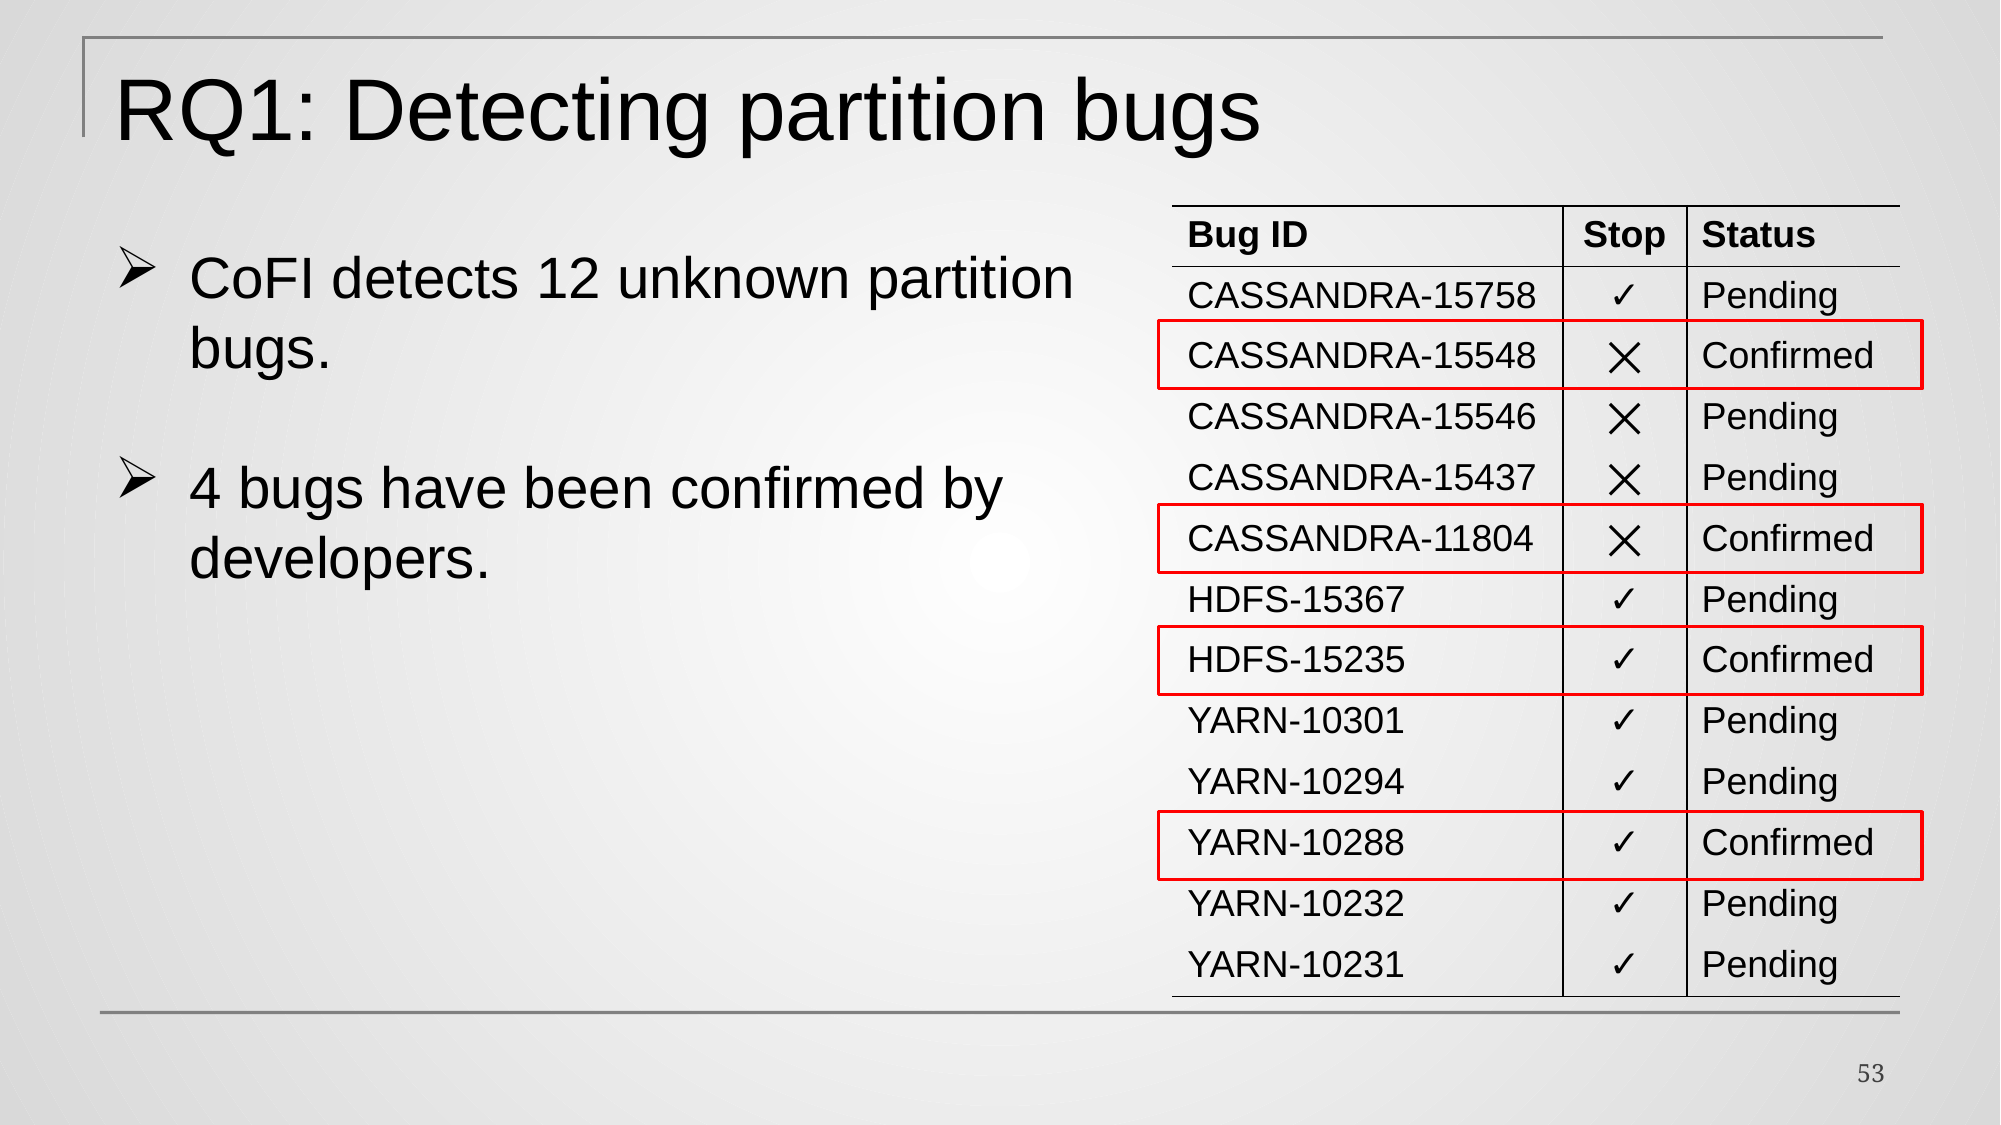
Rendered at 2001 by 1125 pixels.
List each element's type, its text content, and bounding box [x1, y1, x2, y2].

table_header Status [1688, 207, 1900, 266]
table_cell Pending [1688, 880, 1900, 936]
table_cell YARN-10232 [1172, 880, 1562, 936]
table_cell CASSANDRA-15546 [1172, 389, 1562, 449]
table_cell Pending [1688, 936, 1900, 996]
text_box [1158, 626, 1922, 695]
table_cell ✓ [1564, 753, 1686, 811]
table_cell ✓ [1564, 880, 1686, 936]
table_cell Pending [1688, 449, 1900, 504]
table_cell ✓ [1564, 936, 1686, 996]
table_cell CASSANDRA-15758 [1172, 267, 1562, 320]
table_cell ✓ [1564, 573, 1686, 626]
table_header Stop [1564, 207, 1686, 266]
text_box [1158, 504, 1922, 573]
table_cell Pending [1688, 267, 1900, 320]
table_cell HDFS-15367 [1172, 573, 1562, 626]
table_cell Pending [1688, 573, 1900, 626]
text_box [1158, 320, 1922, 389]
table_cell CASSANDRA-15437 [1172, 449, 1562, 504]
table_cell Pending [1688, 695, 1900, 753]
table_cell YARN-10294 [1172, 753, 1562, 811]
table_cell Pending [1688, 753, 1900, 811]
table_header Bug ID [1172, 207, 1562, 266]
table_cell ⨉ [1564, 389, 1686, 449]
table_cell ✓ [1564, 695, 1686, 753]
text_box CoFI detects 12 unknown partition bugs. 4 bugs have been confirmed by developers. [99, 232, 1105, 598]
table_cell Pending [1688, 389, 1900, 449]
table_cell ⨉ [1564, 449, 1686, 504]
title RQ1: Detecting partition bugs [99, 45, 1900, 233]
table_cell ✓ [1564, 267, 1686, 320]
table_cell YARN-10301 [1172, 695, 1562, 753]
table_cell YARN-10231 [1172, 936, 1562, 996]
text_box [1158, 811, 1922, 880]
slide_number 53 [1433, 1023, 1901, 1100]
